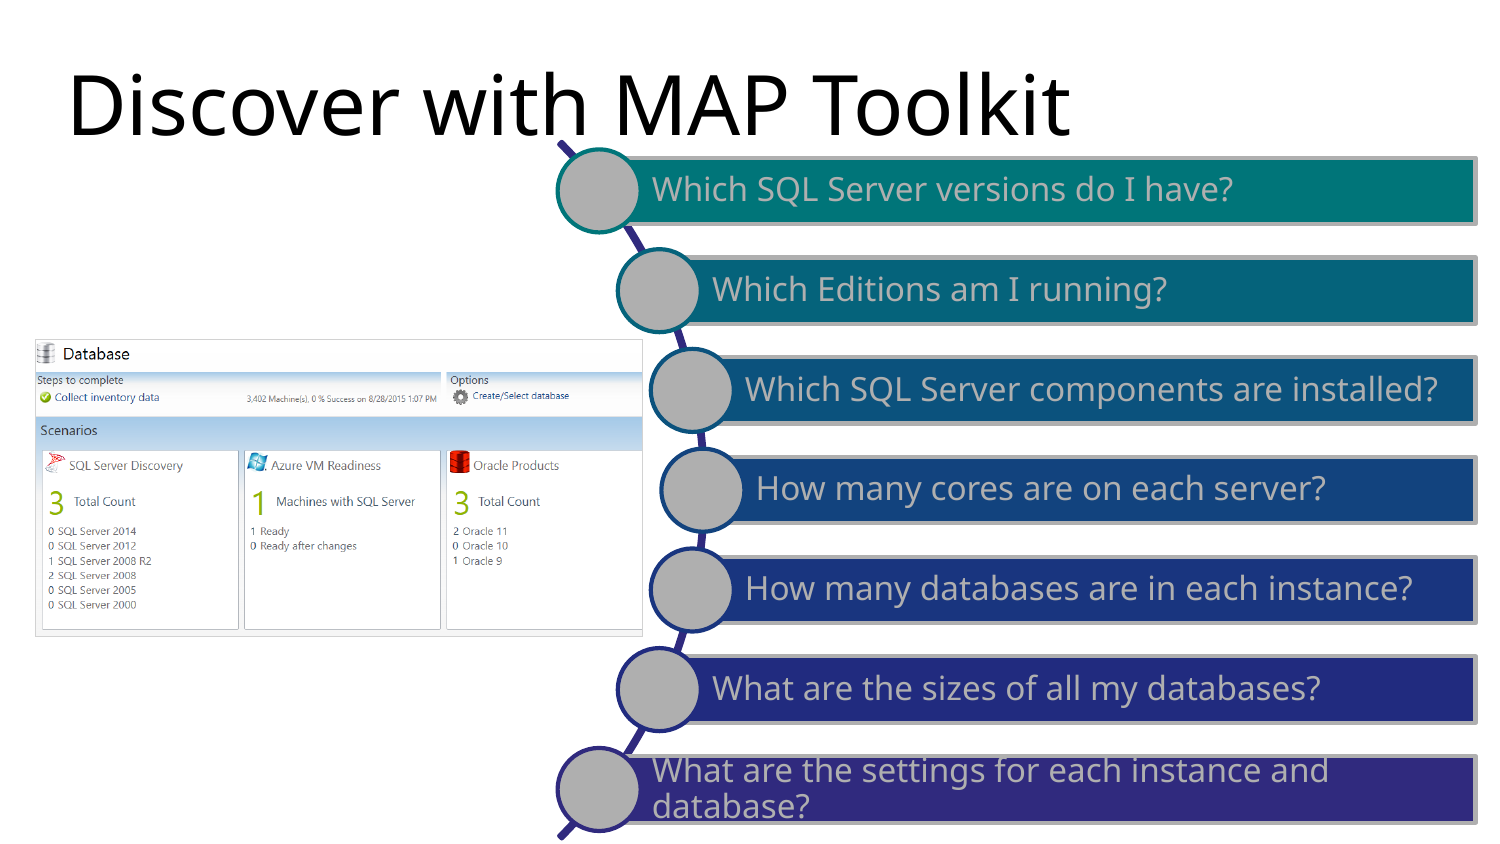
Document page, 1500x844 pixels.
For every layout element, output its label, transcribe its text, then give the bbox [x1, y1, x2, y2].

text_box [547, 124, 1486, 844]
title Discover with MAP Toolkit [51, 71, 1435, 173]
picture [35, 339, 643, 638]
